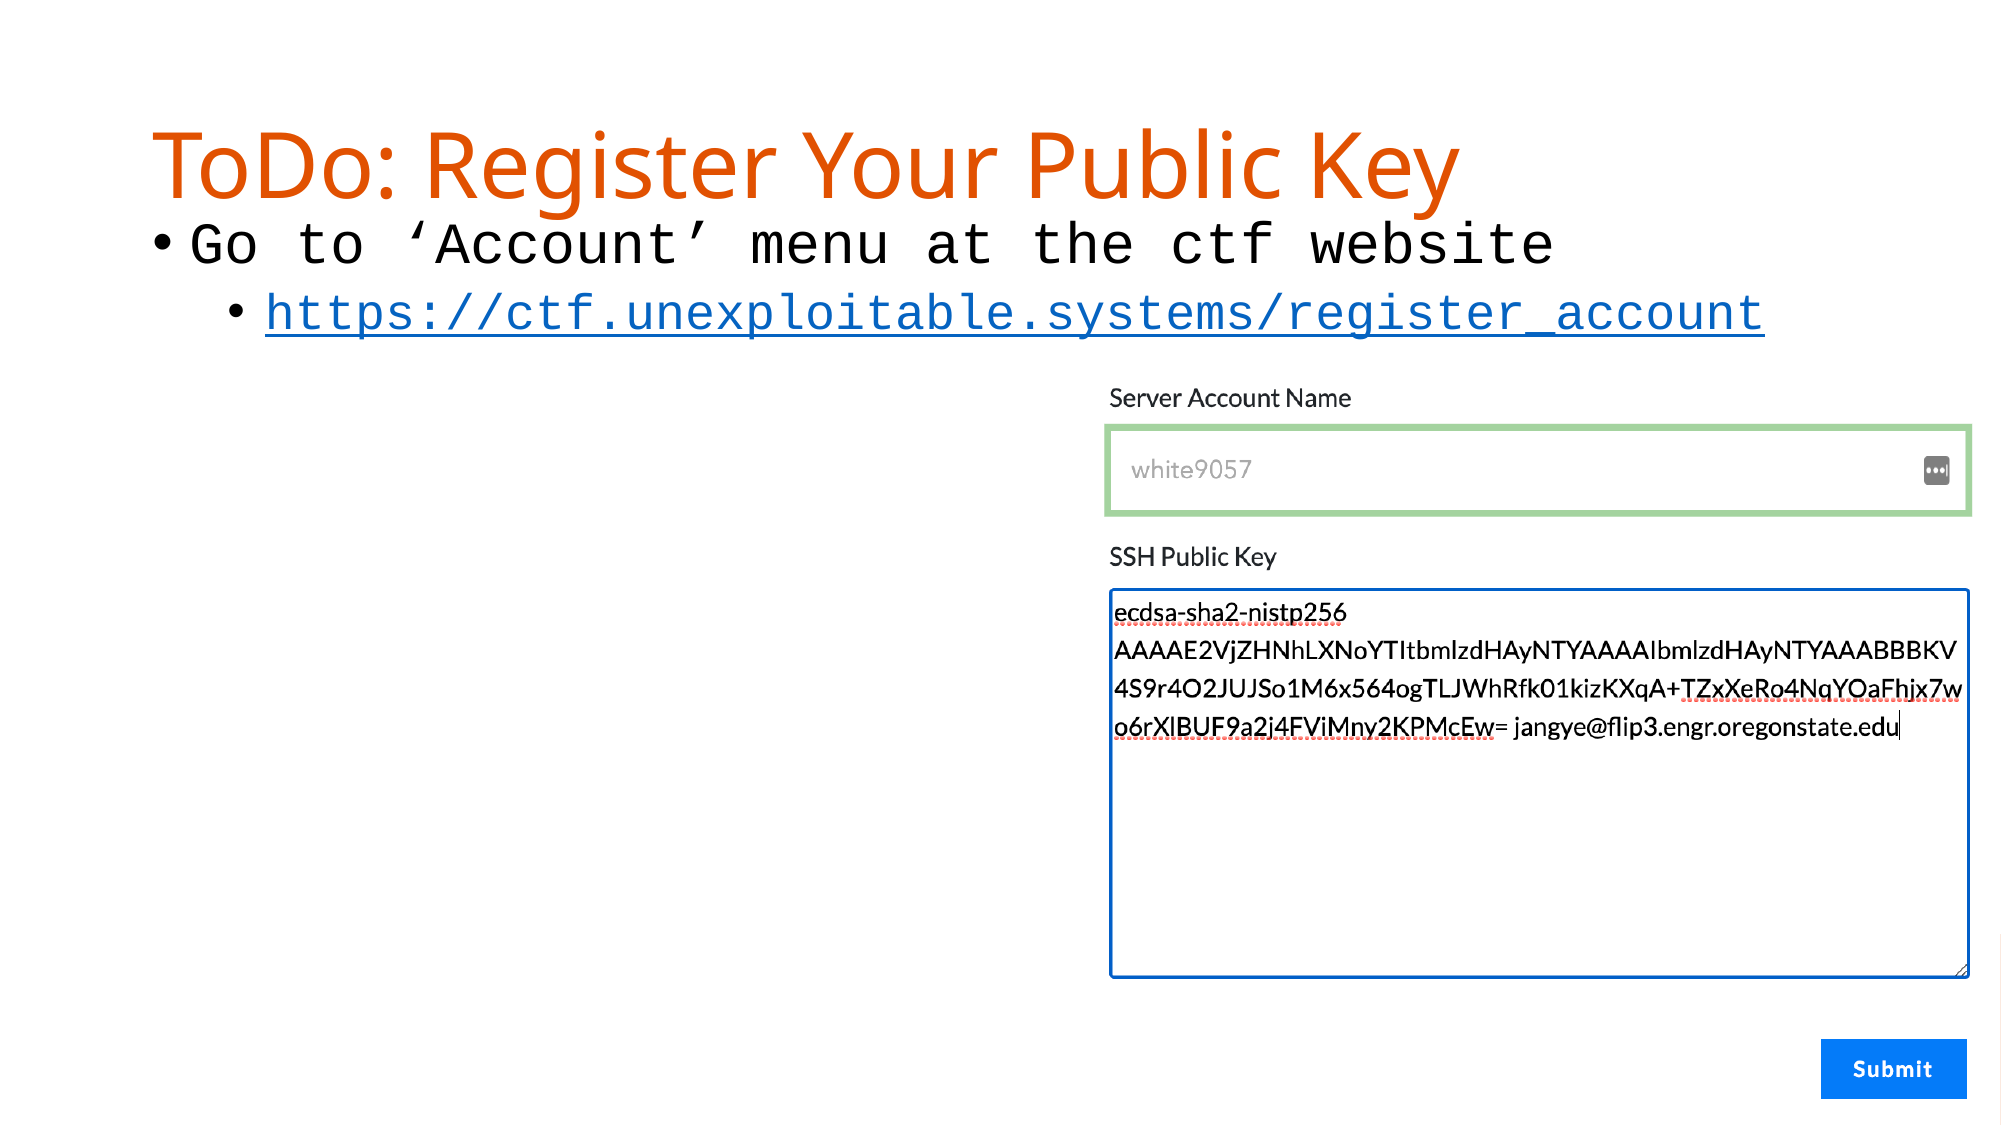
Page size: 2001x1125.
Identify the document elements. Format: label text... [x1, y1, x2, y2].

title ToDo: Register Your Public Key [137, 59, 1863, 205]
picture [1085, 354, 2000, 1125]
list Go to ‘Account’ menu at the ctf website https://ctf.unexploitable.systems/register_account [137, 205, 1888, 920]
